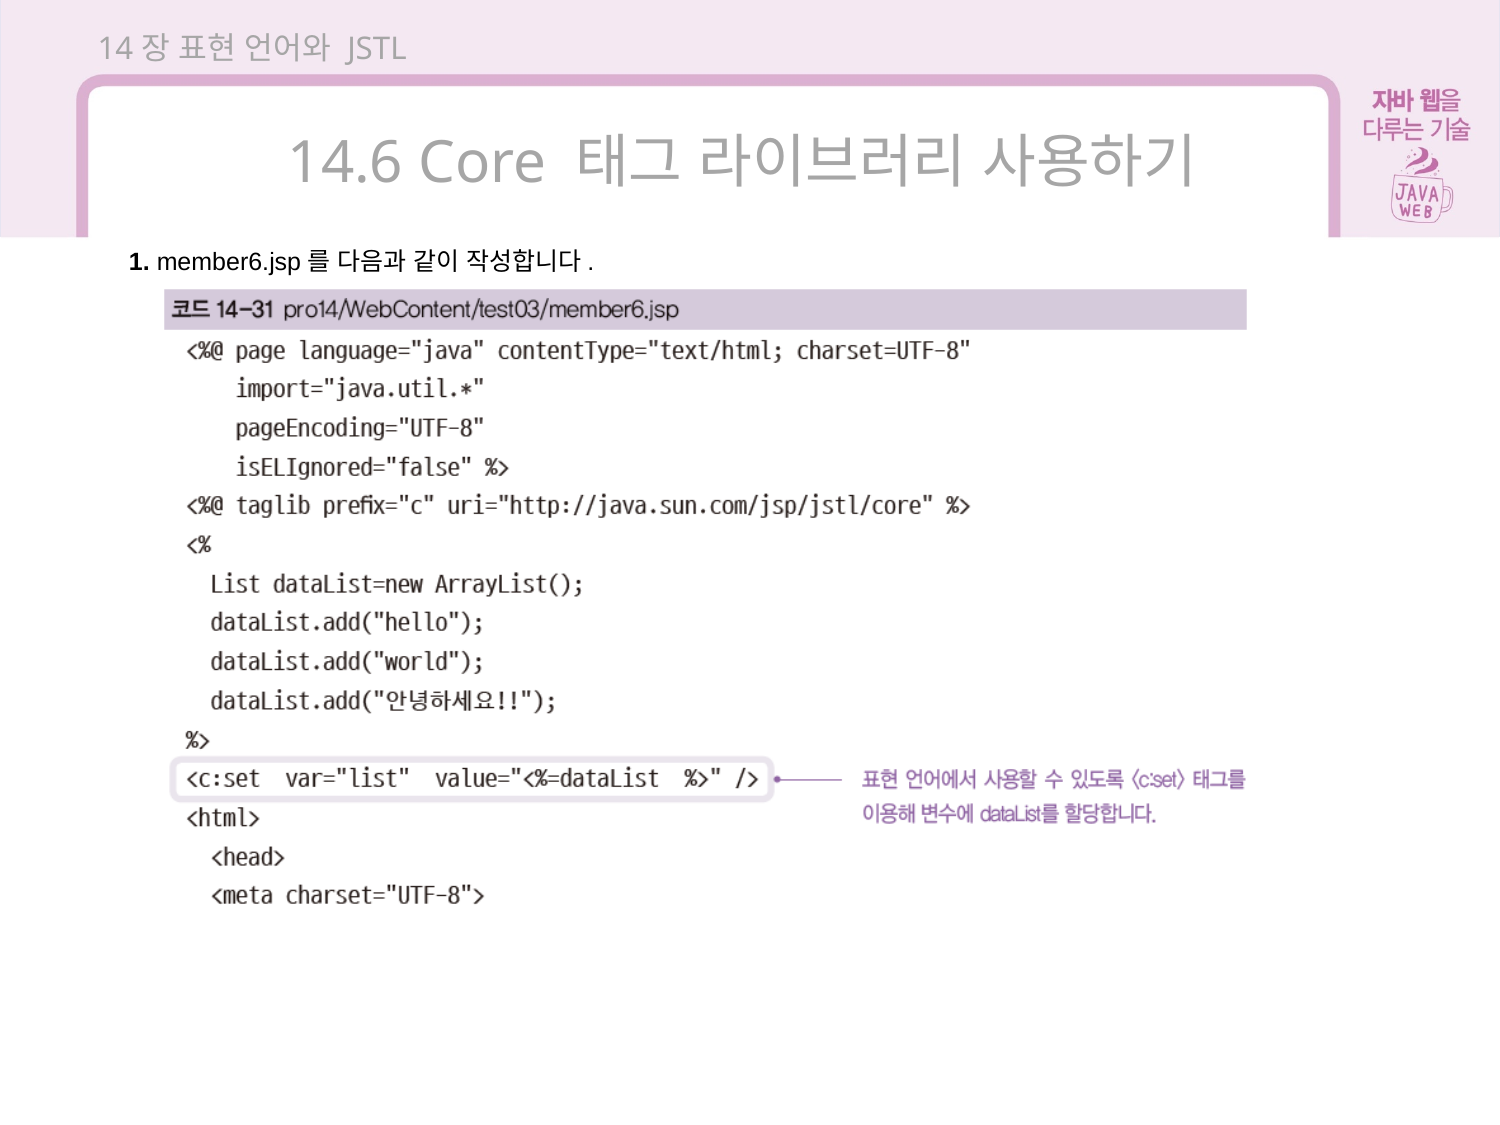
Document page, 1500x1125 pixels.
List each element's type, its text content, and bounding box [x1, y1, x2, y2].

text_box 1. member6.jsp를 다음과 같이 작성합니다. [114, 237, 1297, 283]
picture [0, 0, 1500, 1125]
text_box 14.6 Core 태그 라이브러리 사용하기 [217, 117, 1268, 202]
text_box 14장 표현 언어와 JSTL [82, 0, 1133, 74]
